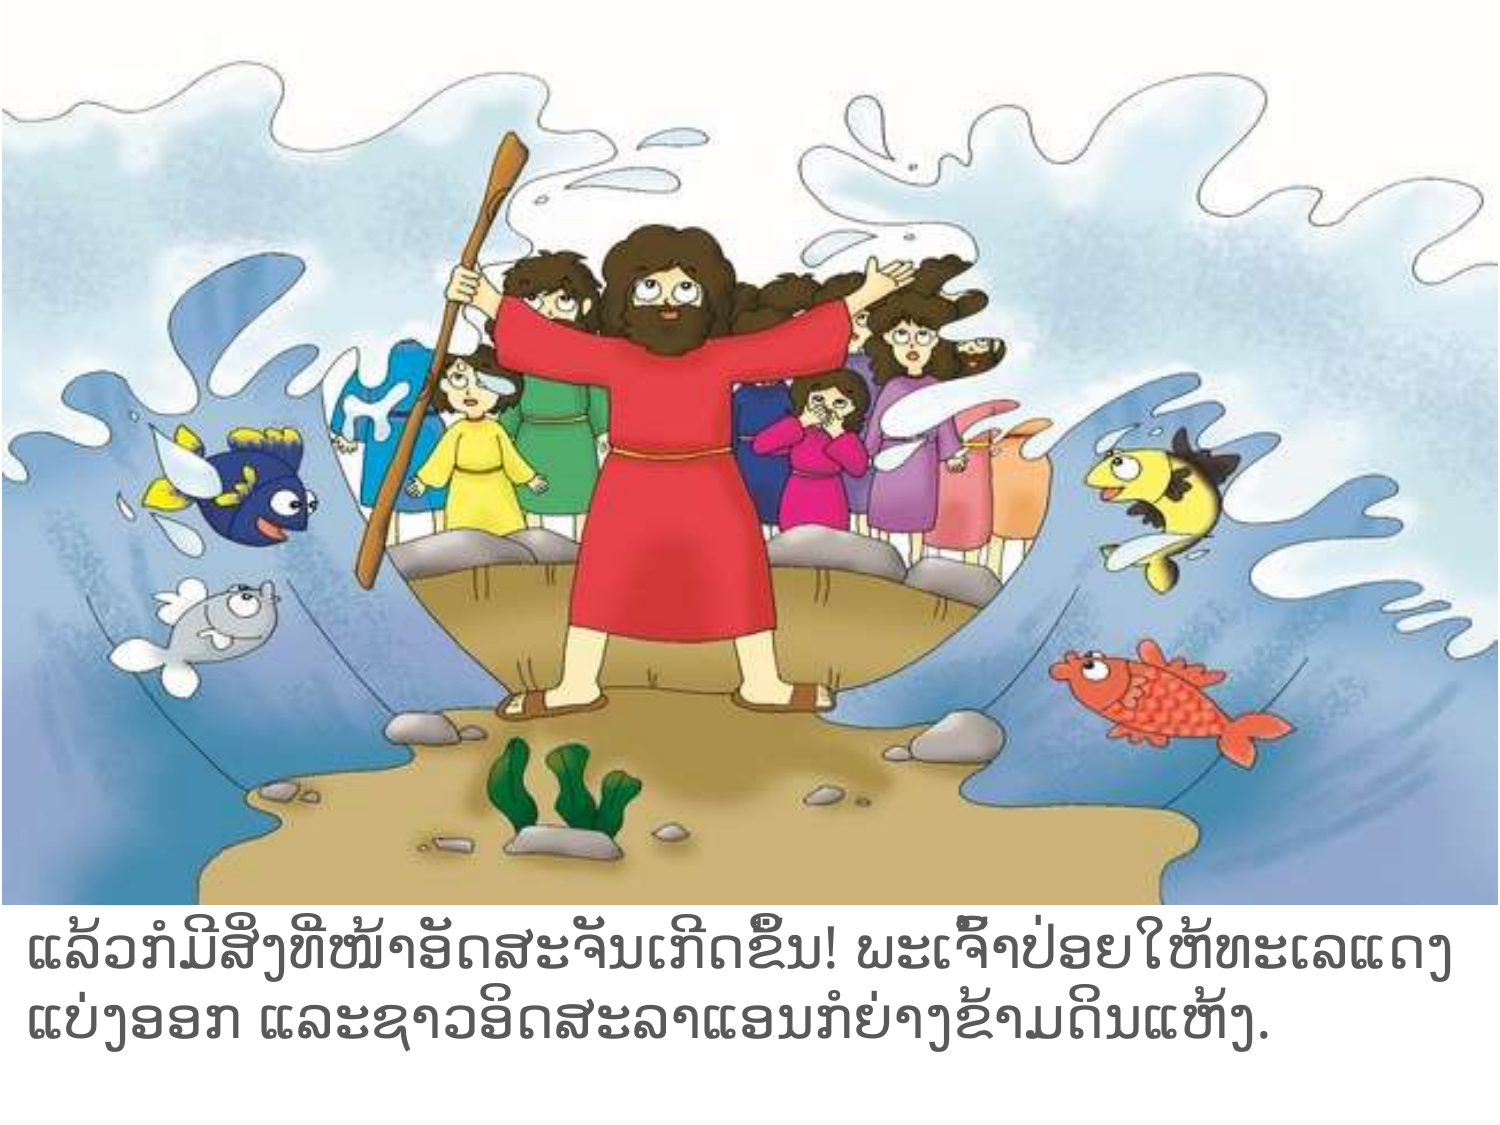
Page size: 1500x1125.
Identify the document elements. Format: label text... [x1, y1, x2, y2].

picture [2, 0, 1498, 906]
text_box ແລ້ວ​ກໍ​ມີ​ສິ່ງ​ທີ່​ໜ້າ​ອັດສະຈັນ​ເກີດ​ຂຶ້ນ! ພະເຈົ້າ​ປ່ອຍ​ໃຫ້​ທະເລ​ແດງ​ແບ່ງ​ອອກ ແລະ​ຊາວ​ອິດສະລາແອນ​ກໍ​ຍ່າງ​ຂ້າມ​ດິນ​ແຫ້ງ. [11, 913, 1498, 1058]
